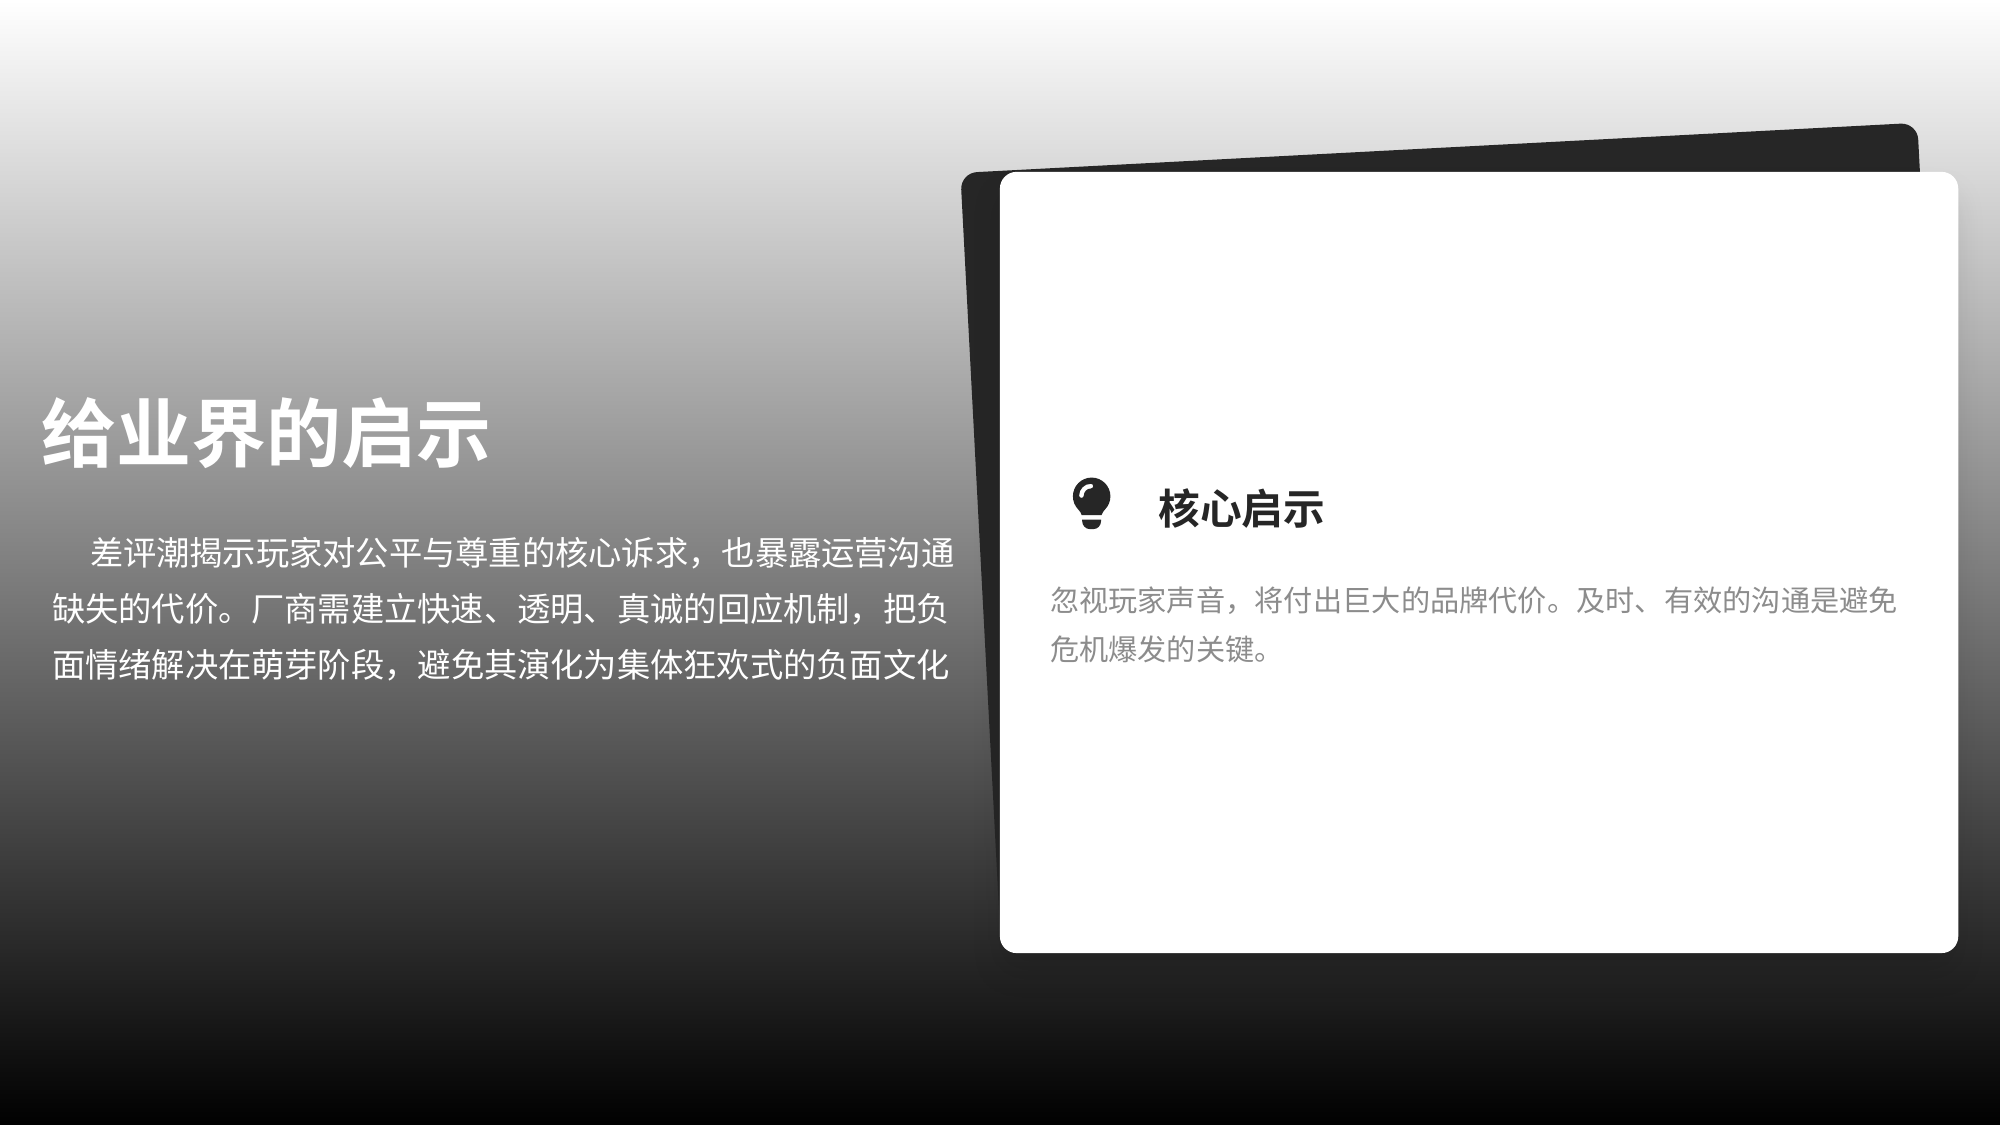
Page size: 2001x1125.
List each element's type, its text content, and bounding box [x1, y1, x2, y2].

text_box [1072, 477, 1111, 516]
text_box [1082, 519, 1102, 530]
text_box 给业界的启示 [41, 395, 971, 480]
text_box 差评潮揭示玩家对公平与尊重的核心诉求，也暴露运营沟通缺失的代价。厂商需建立快速、透明、真诚的回应机制，把负面情绪解决在萌芽阶段，避免其演化为集体狂欢式的负面文化 [52, 479, 961, 776]
text_box 核心启示 [1158, 473, 1346, 532]
text_box [999, 171, 1959, 954]
text_box 忽视玩家声音，将付出巨大的品牌代价。及时、有效的沟通是避免危机爆发的关键。 [1050, 569, 1923, 666]
text_box [961, 123, 1920, 739]
